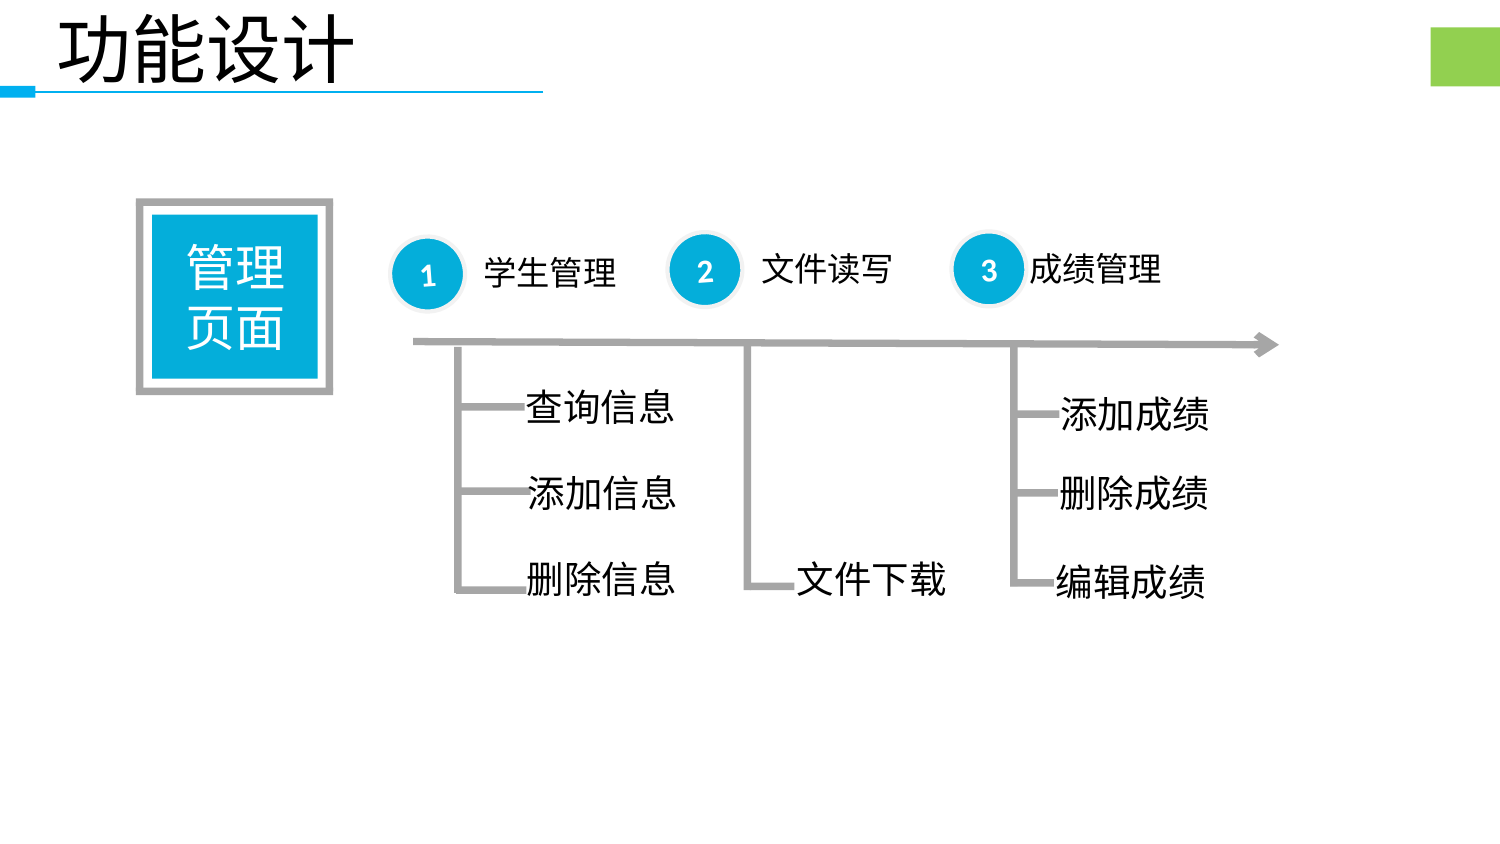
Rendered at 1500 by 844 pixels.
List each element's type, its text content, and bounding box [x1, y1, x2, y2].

text_box [748, 580, 796, 592]
text_box [454, 584, 528, 596]
text_box [1012, 487, 1060, 499]
text_box [0, 85, 36, 98]
text_box 功能设计 [41, 32, 644, 101]
text_box [452, 401, 510, 413]
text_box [893, 341, 1280, 346]
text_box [673, 215, 889, 359]
text_box [452, 413, 464, 595]
text_box 3 [949, 229, 1018, 309]
text_box [1020, 408, 1045, 420]
text_box [742, 368, 753, 592]
text_box 删除成绩 [1044, 462, 1232, 523]
text_box 添加信息 [512, 462, 740, 523]
text_box 编辑成绩 [1041, 551, 1299, 612]
text_box 删除信息 [512, 548, 733, 609]
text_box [395, 219, 611, 363]
text_box [452, 371, 464, 401]
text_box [135, 198, 334, 396]
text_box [412, 341, 667, 346]
text_box 成绩管理 [1014, 240, 1178, 296]
text_box 查询信息 [510, 376, 740, 437]
text_box [458, 485, 512, 497]
text_box 文件下载 [782, 548, 1040, 609]
text_box 添加成绩 [1045, 383, 1233, 444]
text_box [1426, 25, 1500, 87]
text_box [1008, 577, 1056, 589]
text_box [1008, 353, 1020, 577]
